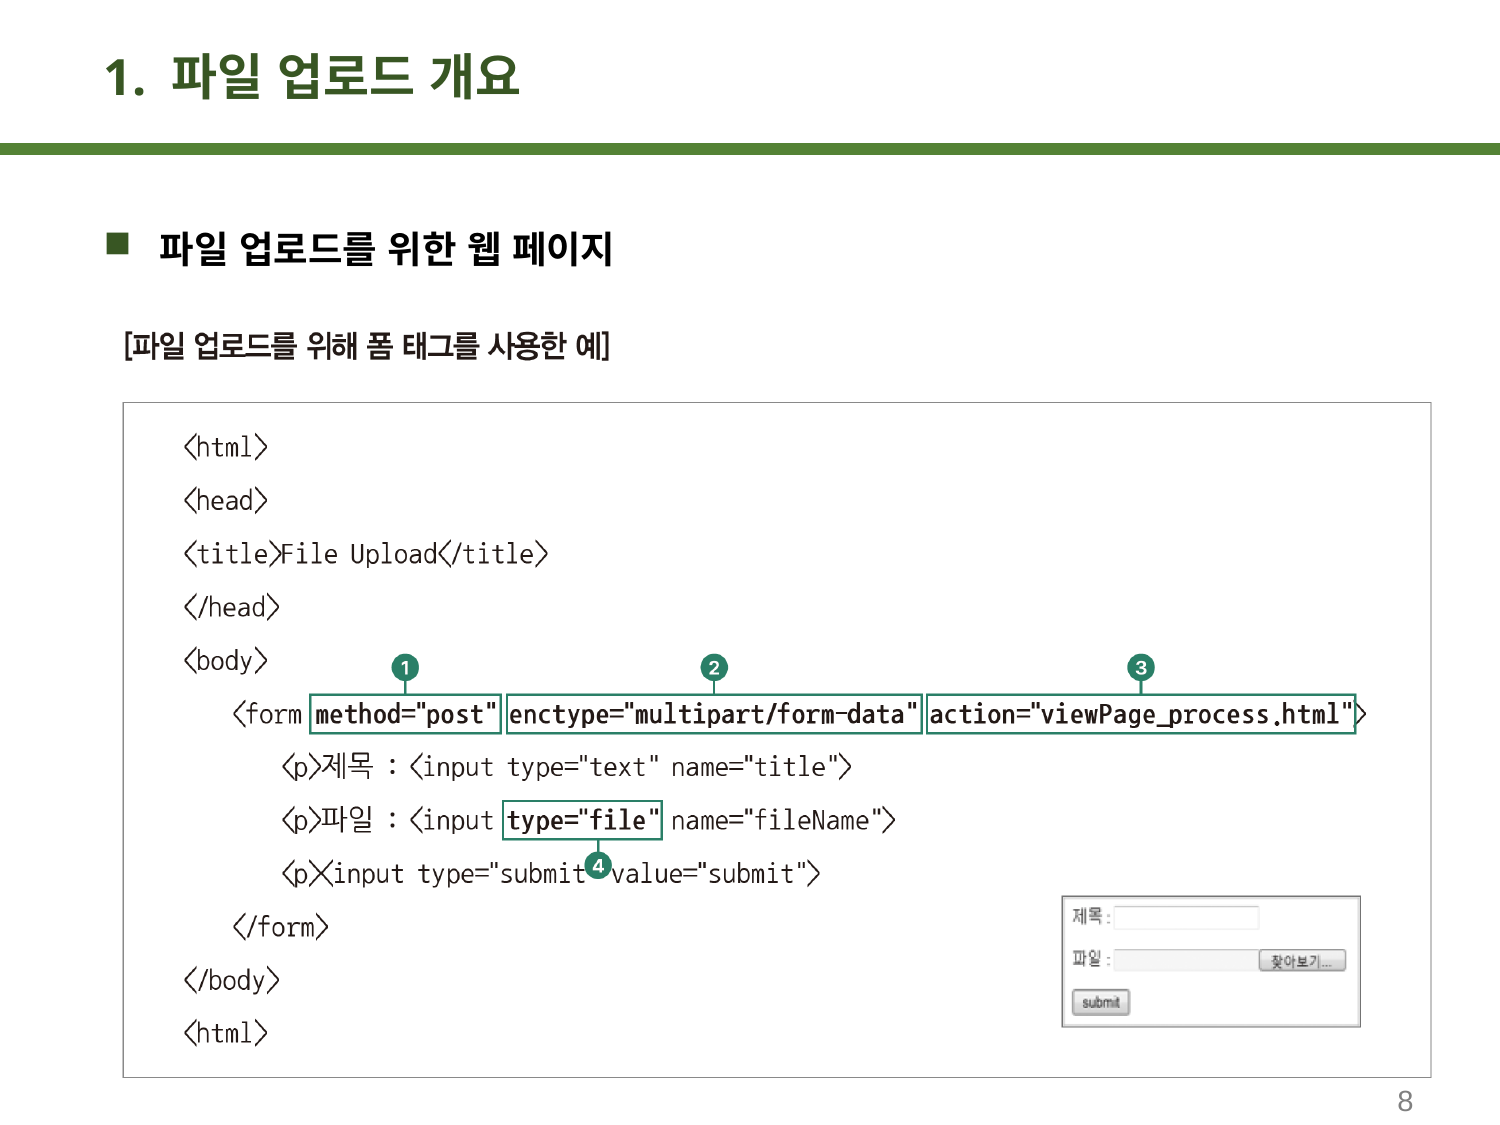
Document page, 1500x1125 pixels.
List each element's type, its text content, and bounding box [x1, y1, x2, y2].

list 파일 업로드를 위한 웹 페이지 [88, 196, 1436, 1083]
title 1. 파일 업로드 개요 [88, 30, 1211, 121]
picture [120, 326, 1436, 1083]
